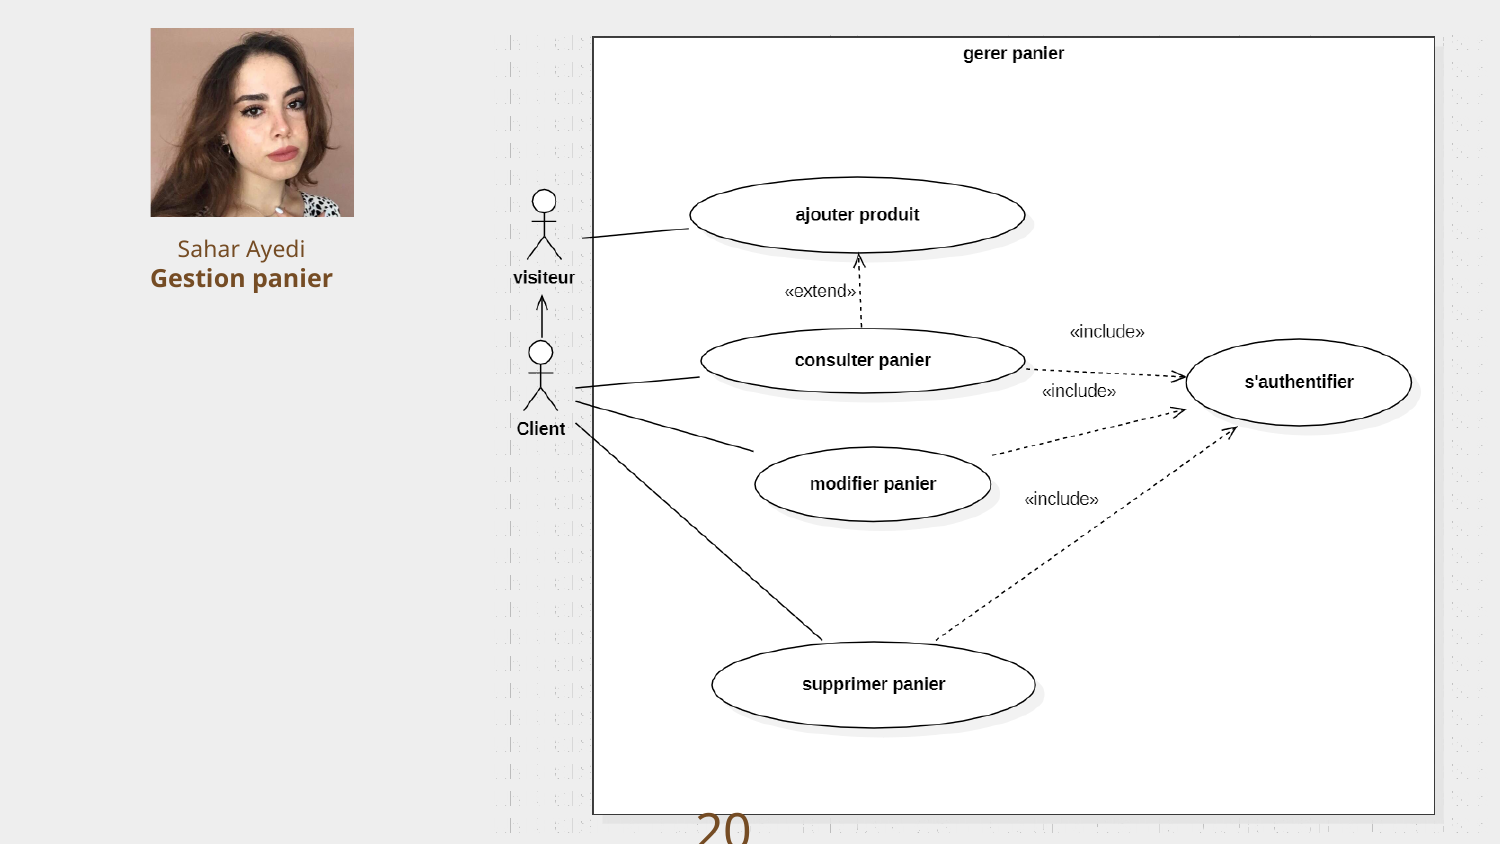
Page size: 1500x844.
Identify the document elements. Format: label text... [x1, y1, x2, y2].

text_box Sahar Ayedi Gestion panier [0, 219, 484, 325]
picture [492, 23, 1489, 844]
picture [150, 28, 355, 218]
text_box [0, 0, 1500, 844]
